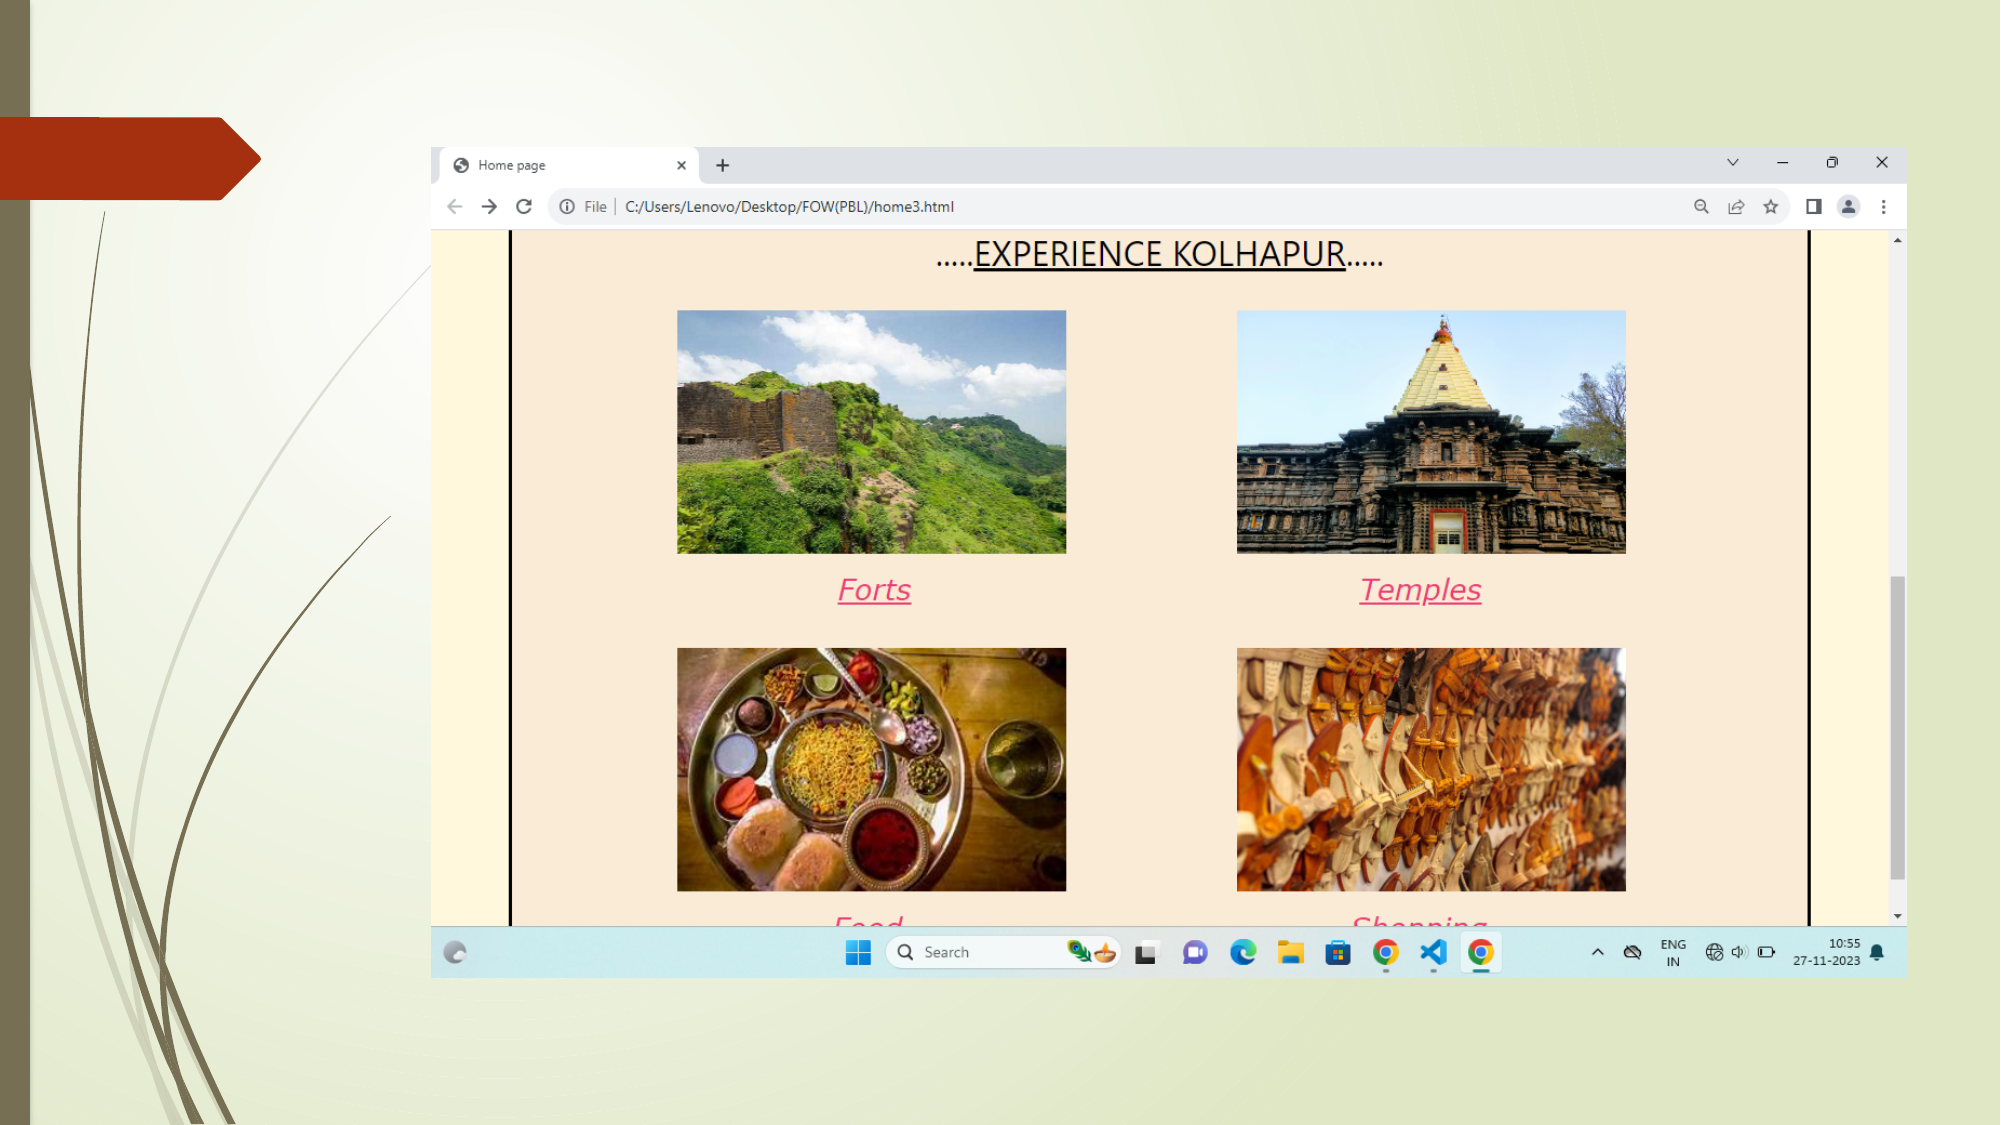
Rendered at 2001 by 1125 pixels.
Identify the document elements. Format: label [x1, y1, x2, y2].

list [431, 147, 1907, 978]
